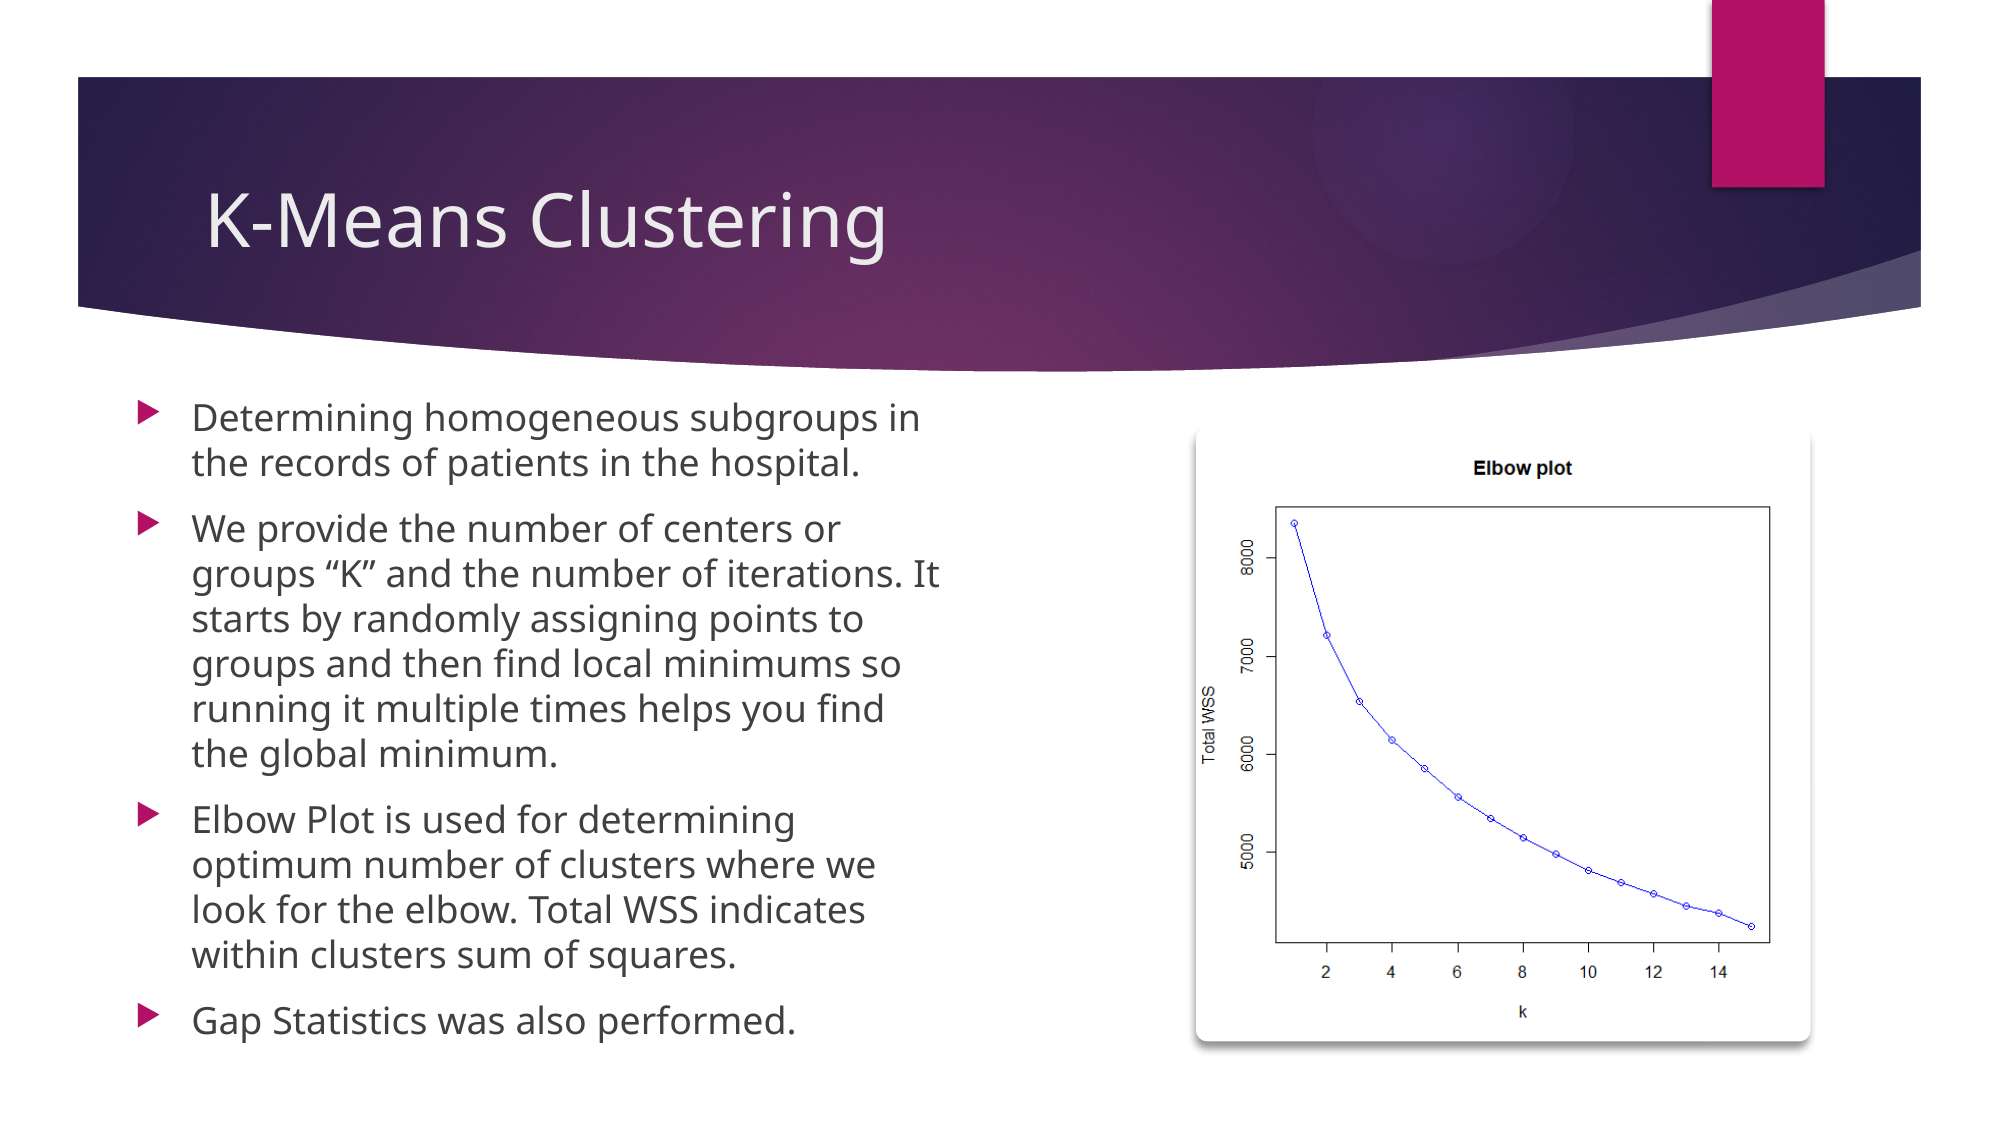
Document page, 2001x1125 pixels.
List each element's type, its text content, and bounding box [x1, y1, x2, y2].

list Determining homogeneous subgroups in the records of patients in the hospital. We provide the number of centers or groups “K” and the number of iterations. It starts by randomly assigning points to groups and then find local minimums so running it multiple times helps you find the global minimum. Elbow Plot is used for determining optimum number of clusters where we look for the elbow. Total WSS indicates within clusters sum of squares. Gap Statistics was also performed. [120, 394, 958, 1042]
title K-Means Clustering [189, 159, 1627, 276]
picture [1195, 426, 1811, 1042]
